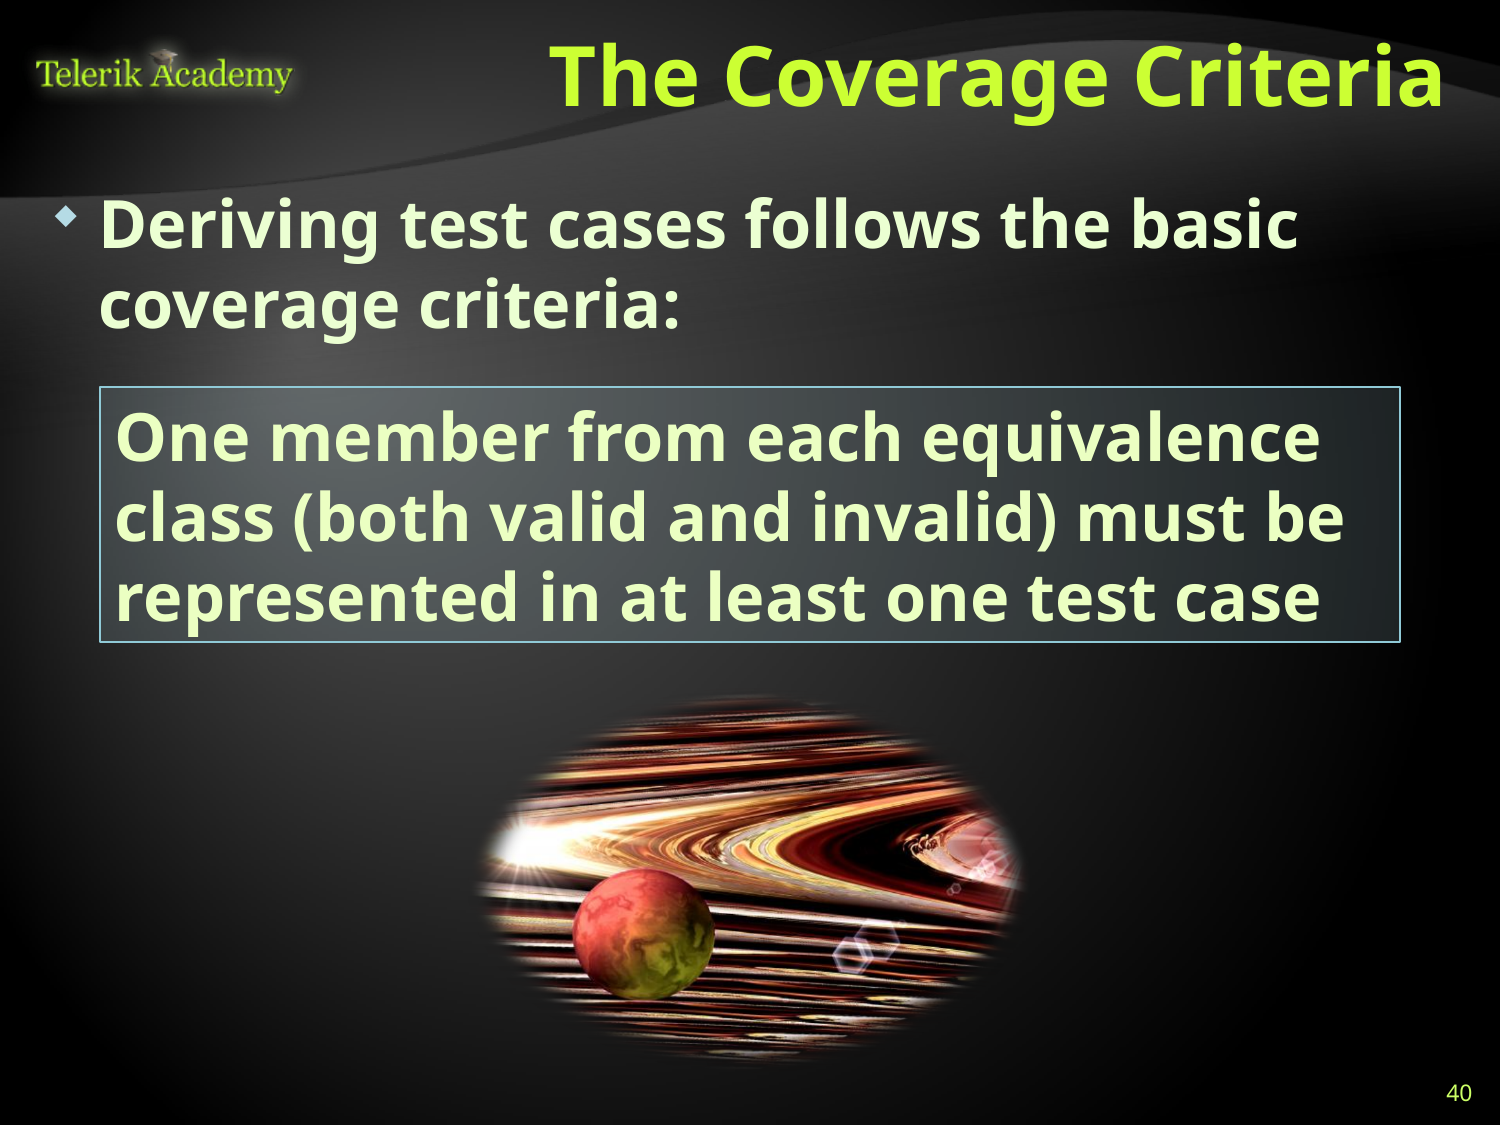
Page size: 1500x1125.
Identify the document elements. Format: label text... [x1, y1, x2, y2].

text_box One member from each equivalence class (both valid and invalid) must be represented in at least one test case [99, 387, 1400, 643]
slide_number 40 [1412, 1074, 1488, 1113]
title The Coverage Criteria [300, 12, 1463, 150]
picture [0, 0, 1500, 1125]
list Deriving test cases follows the basic coverage criteria: [37, 174, 1463, 363]
